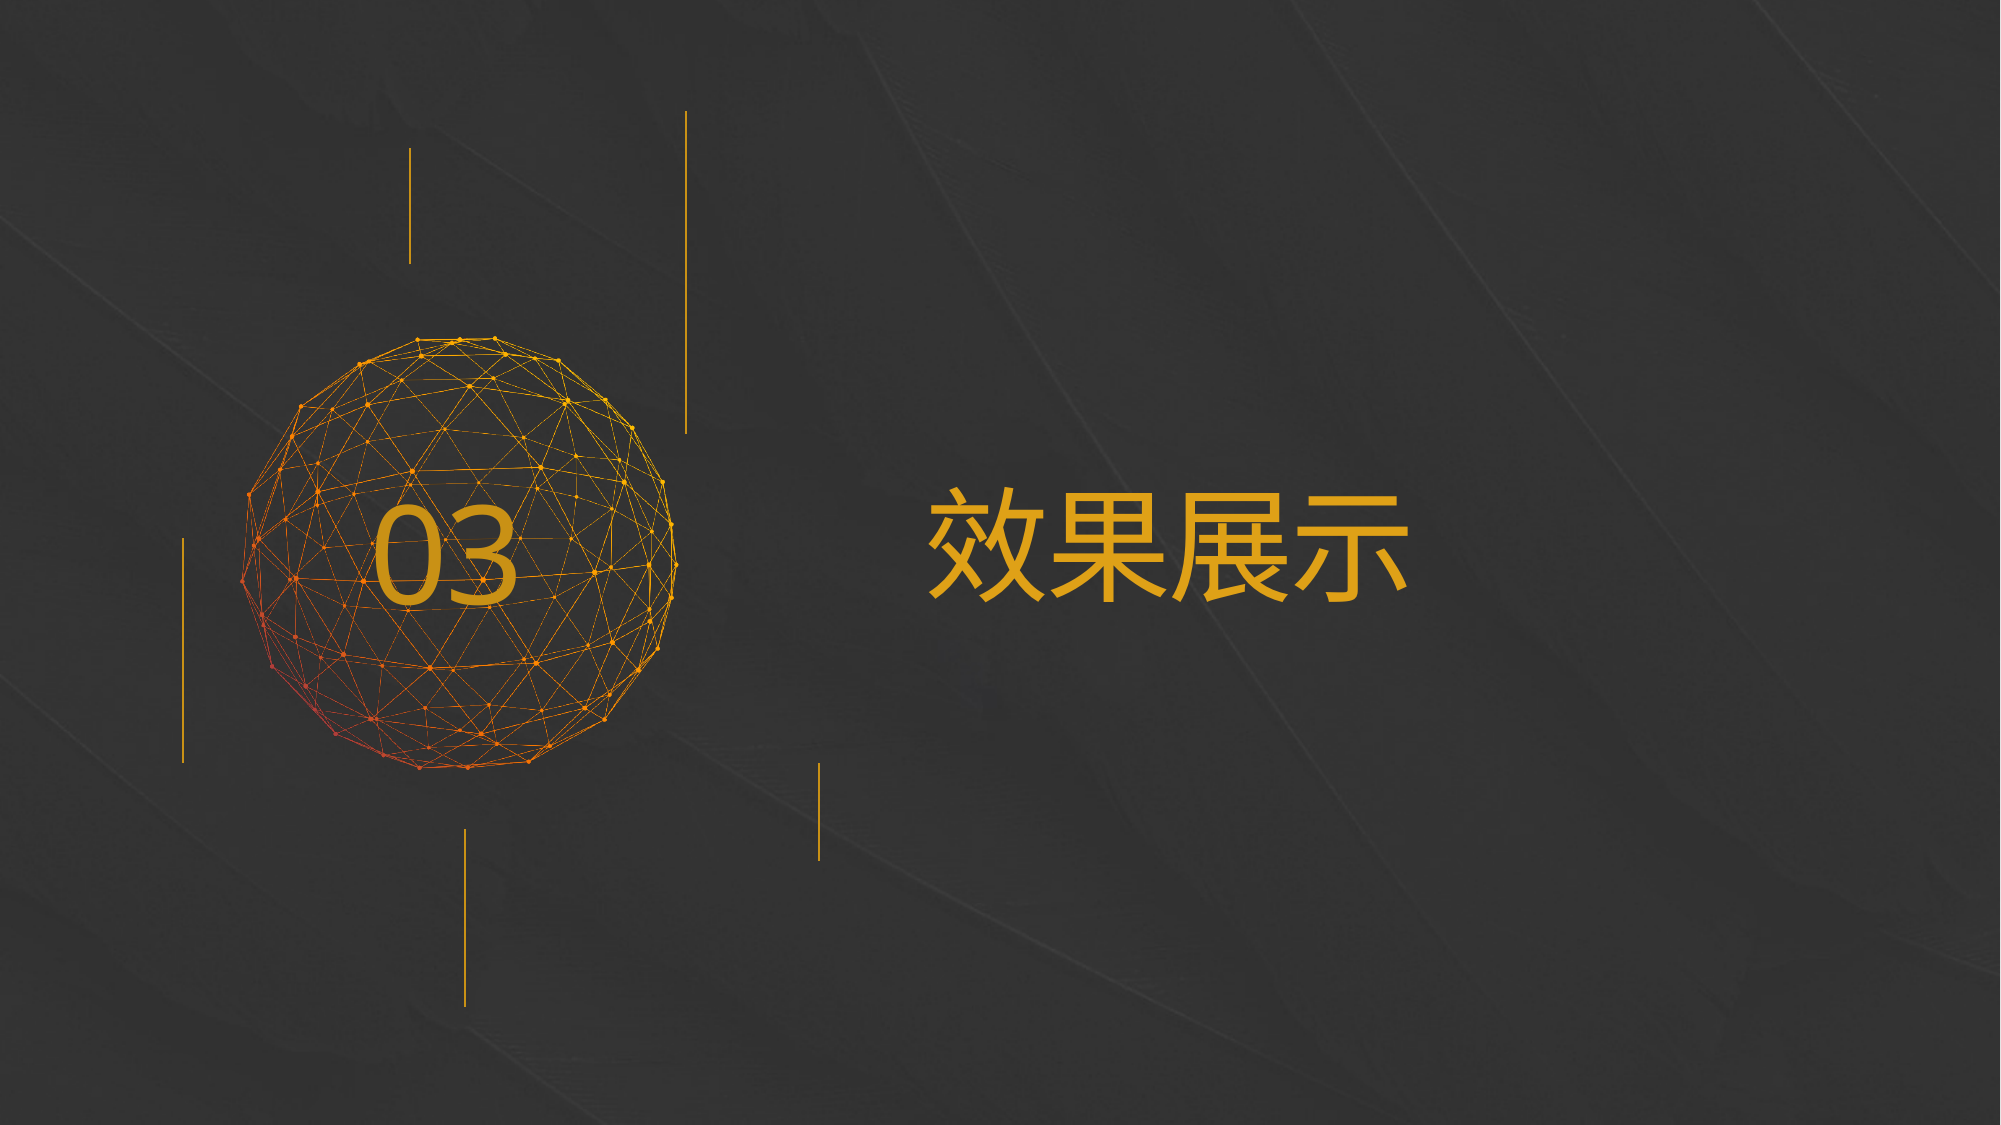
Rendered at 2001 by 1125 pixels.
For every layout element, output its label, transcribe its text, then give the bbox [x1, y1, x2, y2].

picture [0, 0, 2001, 1125]
text_box 效果展示 [687, 459, 1673, 625]
